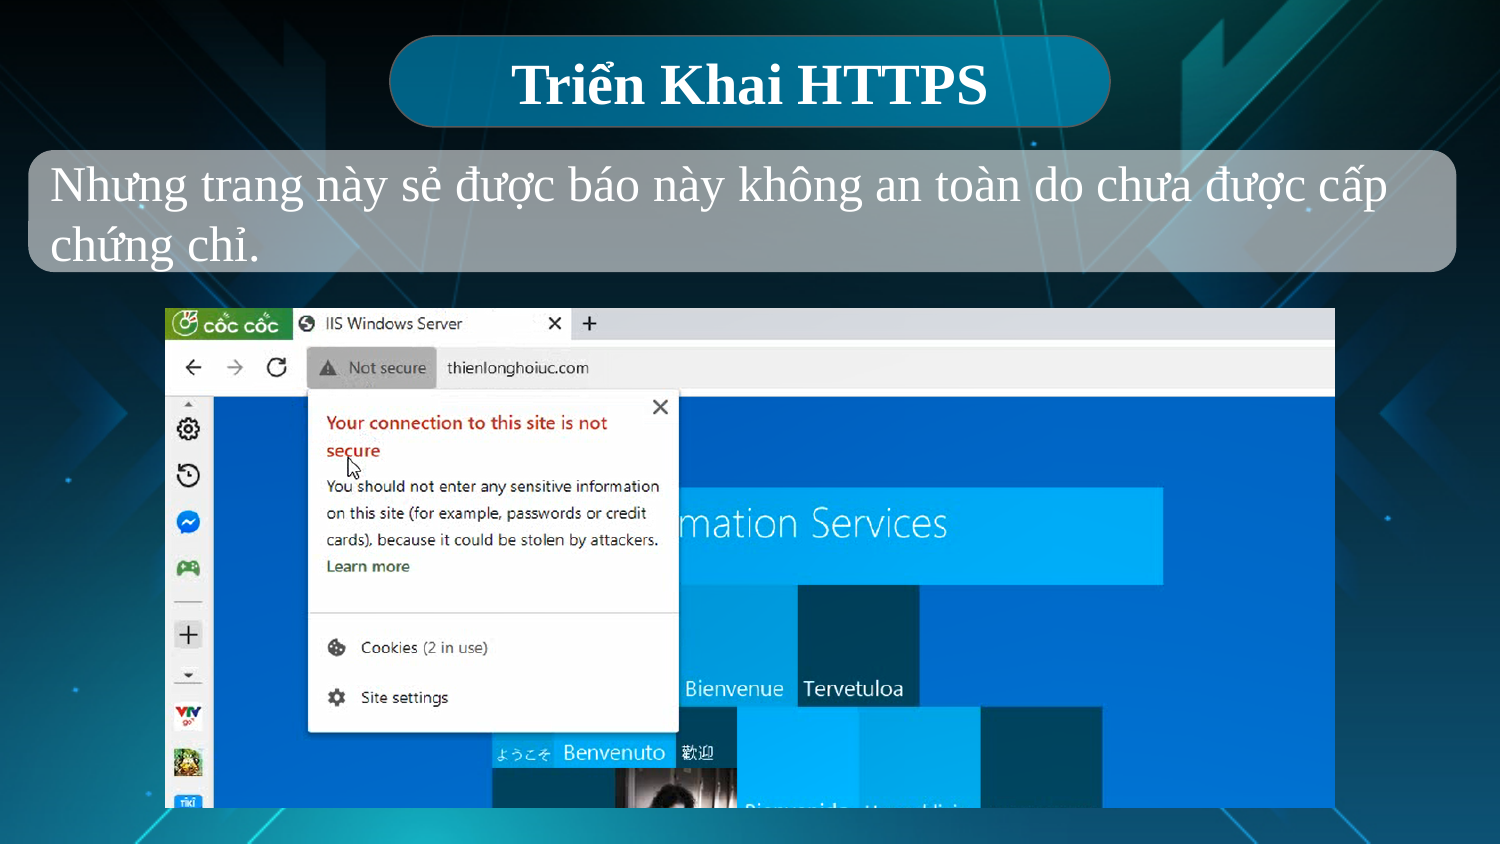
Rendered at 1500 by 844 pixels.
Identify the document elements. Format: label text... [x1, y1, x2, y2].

picture [0, 0, 1500, 844]
text_box Nhưng trang này sẻ được báo này không an toàn do chưa được cấp chứng chỉ. [26, 147, 1459, 275]
text_box Triển Khai HTTPS [389, 35, 1111, 127]
